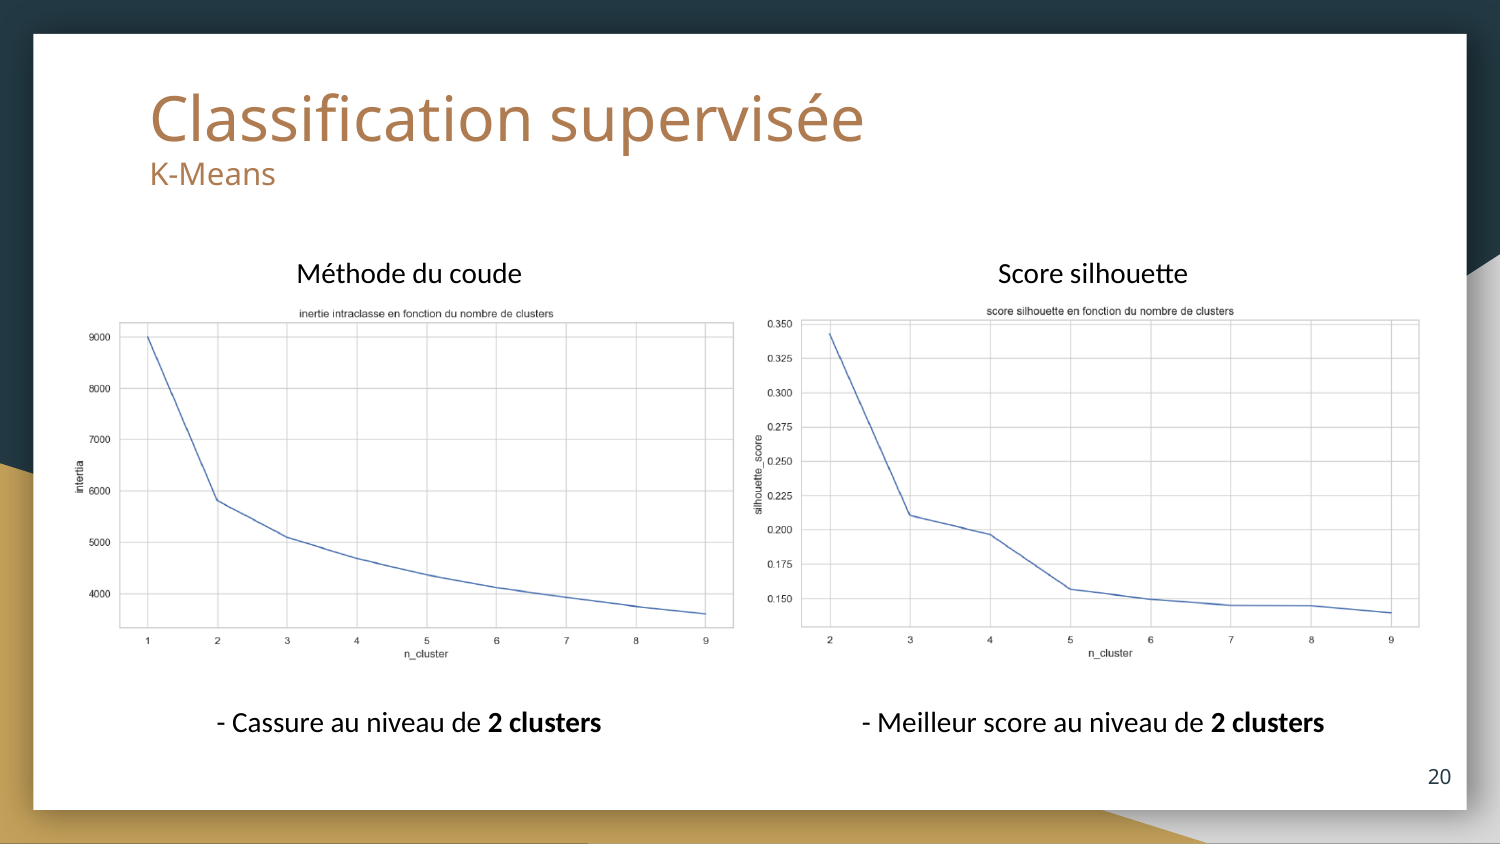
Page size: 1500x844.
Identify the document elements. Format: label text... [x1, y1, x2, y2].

picture [68, 304, 1437, 664]
text_box - Cassure au niveau de 2 clusters [68, 687, 750, 754]
slide_number ‹#› [1376, 745, 1467, 810]
text_box Méthode du coude [184, 238, 634, 302]
text_box Score silhouette [868, 238, 1318, 302]
text_box - Meilleur score au niveau de 2 clusters [750, 687, 1437, 754]
title Classification supervisée K-Means [134, 63, 1366, 221]
